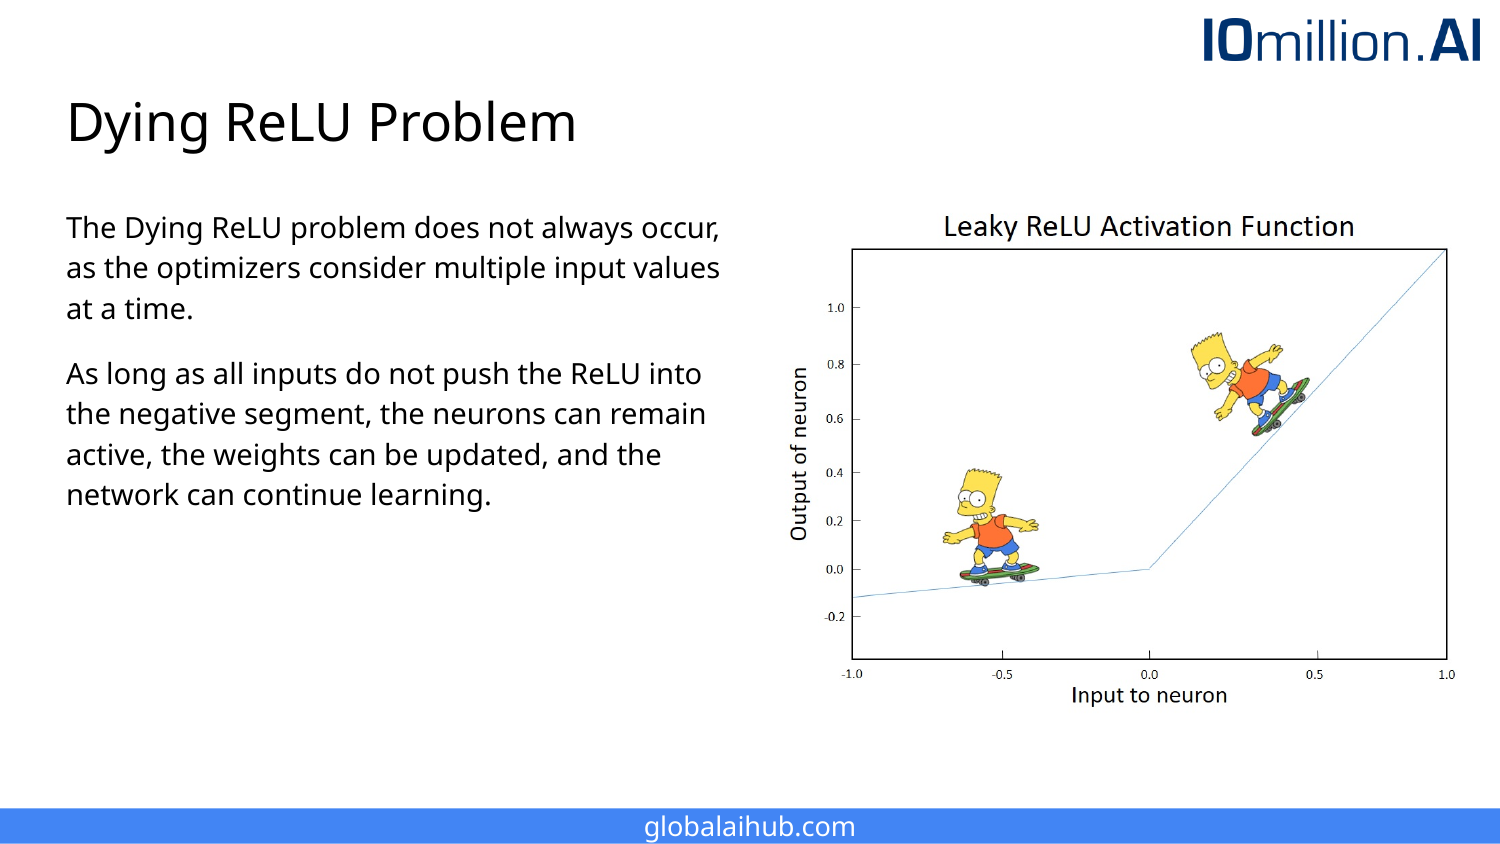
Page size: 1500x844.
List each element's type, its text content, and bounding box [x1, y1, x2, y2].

picture [1204, 18, 1480, 61]
list The Dying ReLU problem does not always occur, as the optimizers consider multiple input values at a time. As long as all inputs do not push the ReLU into the negative segment, the neurons can remain active, the weights can be updated, and the network can continue learning. [51, 189, 750, 750]
picture [774, 191, 1476, 724]
title Dying ReLU Problem [51, 72, 1449, 167]
